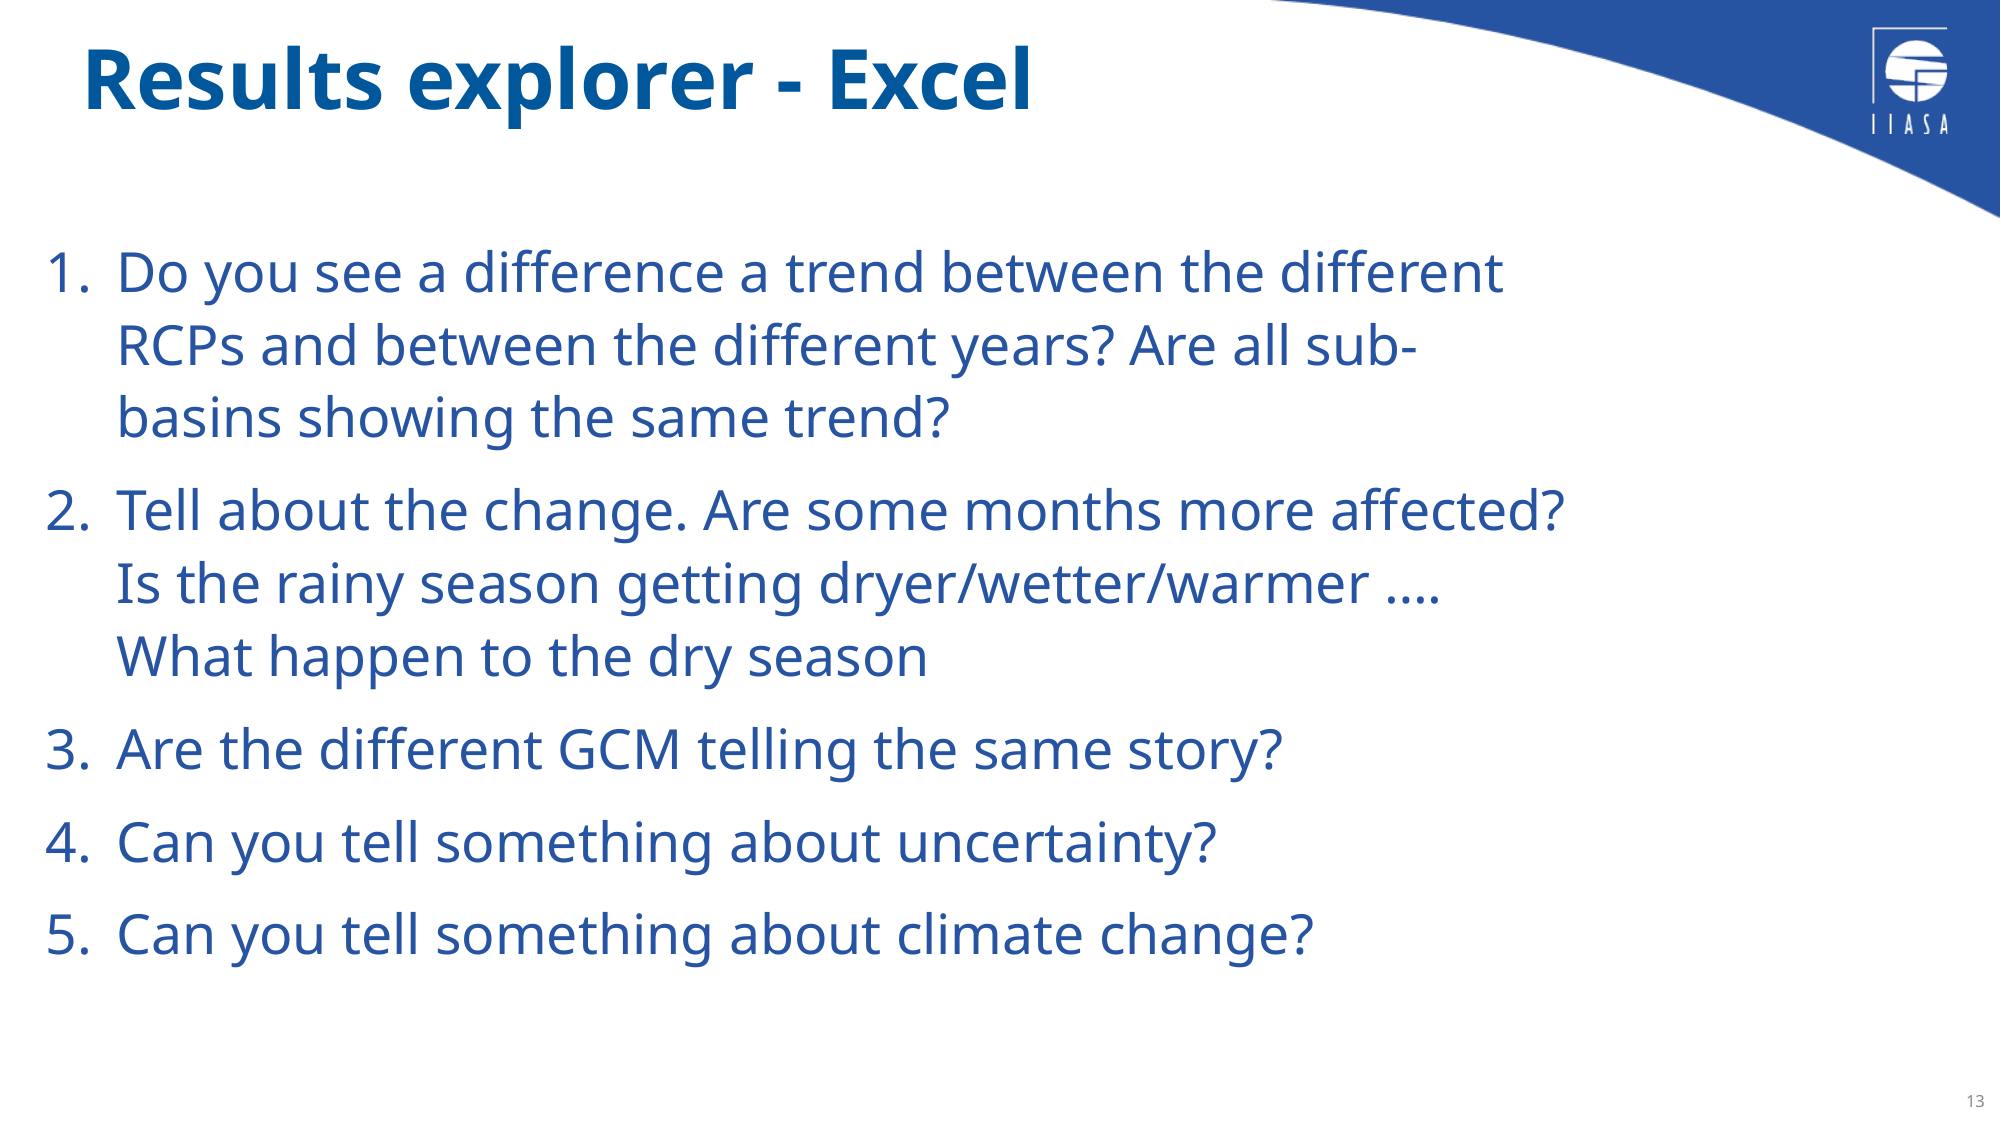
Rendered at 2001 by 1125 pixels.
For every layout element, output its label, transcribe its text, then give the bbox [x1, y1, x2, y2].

slide_number 13 [1550, 1072, 2000, 1125]
title Results explorer - Excel [66, 29, 1428, 135]
list Do you see a difference a trend between the different RCPs and between the different years? Are all sub-basins showing the same trend? Tell about the change. Are some months more affected? Is the rainy season getting dryer/wetter/warmer …. What happen to the dry season Are the different GCM telling the same story? Can you tell something about uncertainty? Can you tell something about climate change? [30, 222, 1586, 988]
picture [1251, 0, 2000, 1125]
